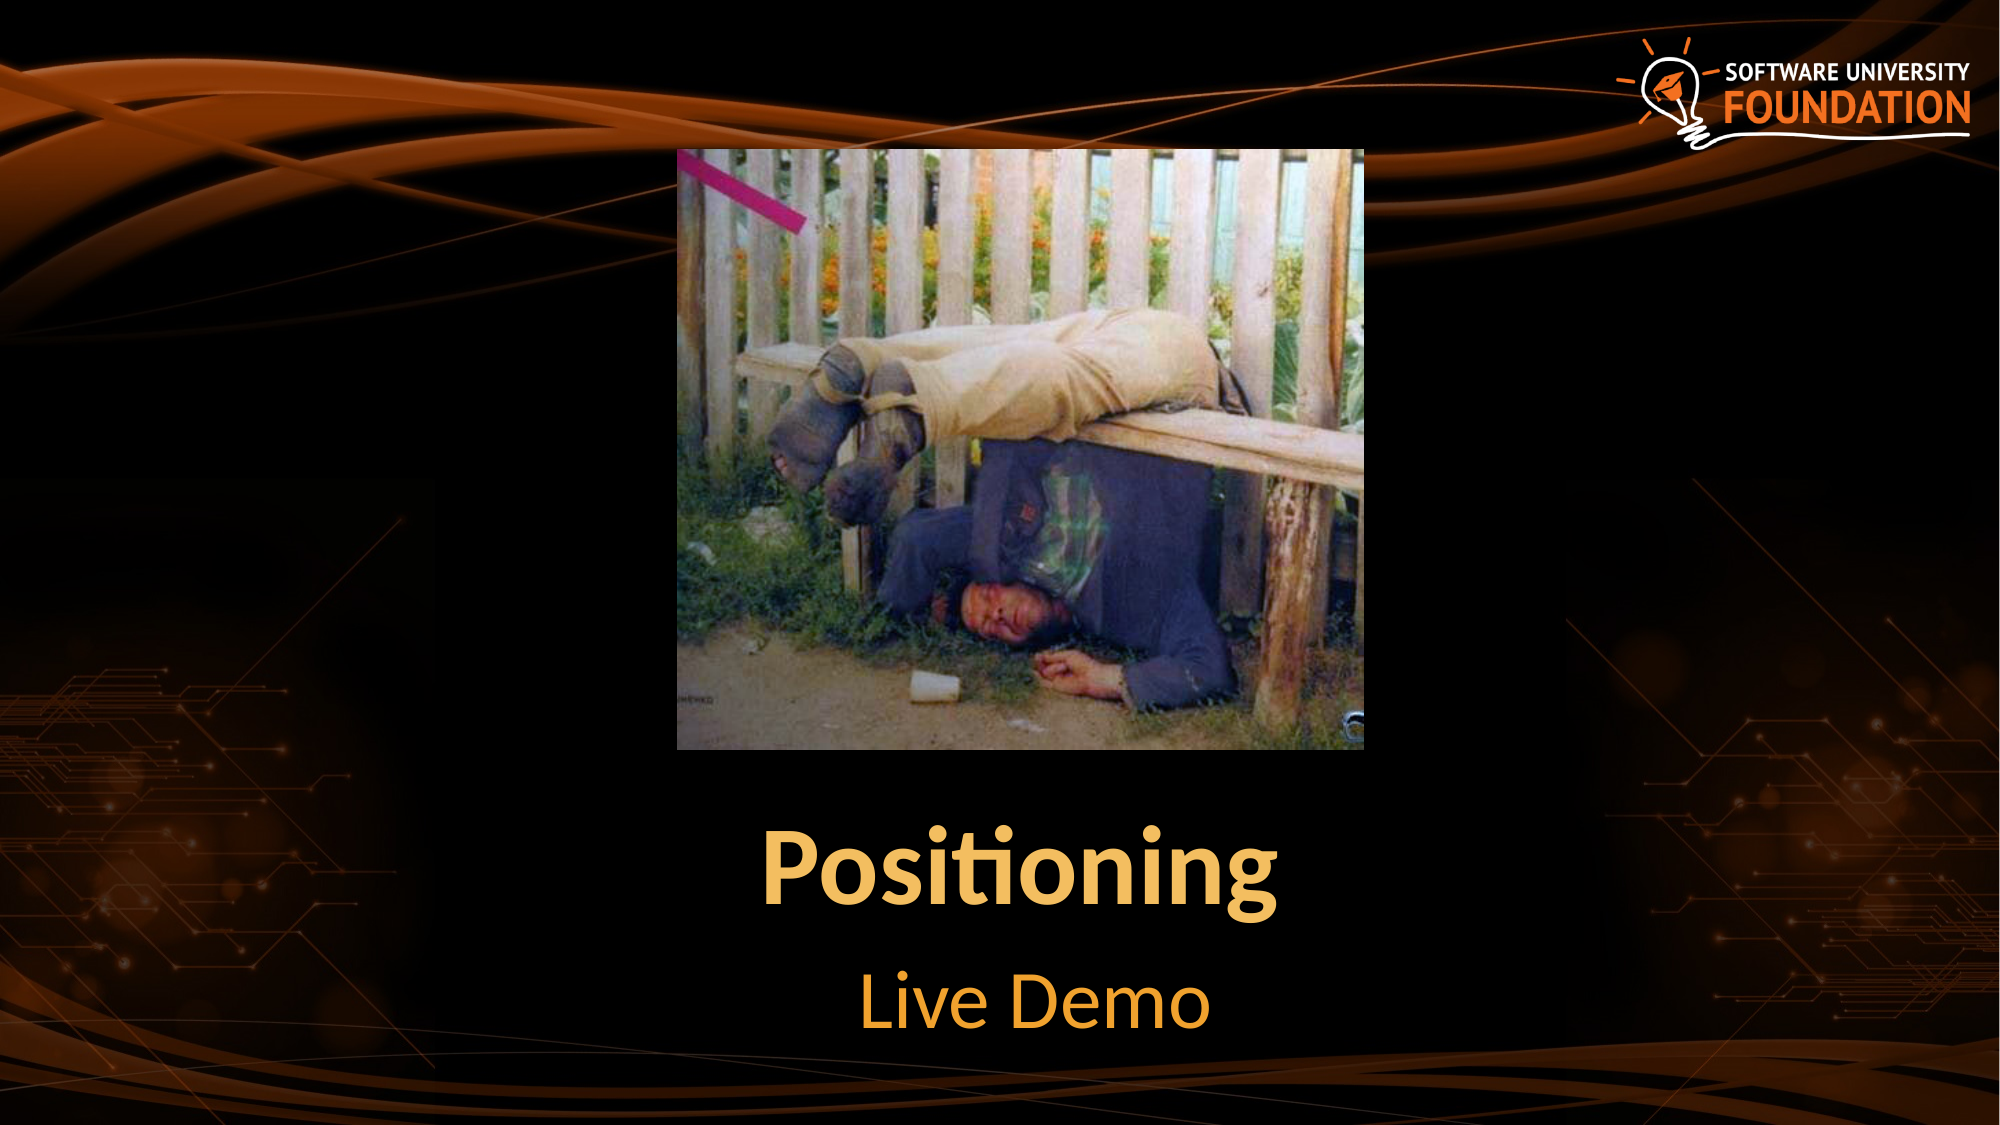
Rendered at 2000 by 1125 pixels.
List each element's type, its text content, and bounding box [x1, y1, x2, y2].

picture [0, 0, 2000, 1125]
text_box Positioning [749, 801, 1292, 934]
text_box Live Demo [302, 934, 1769, 1048]
